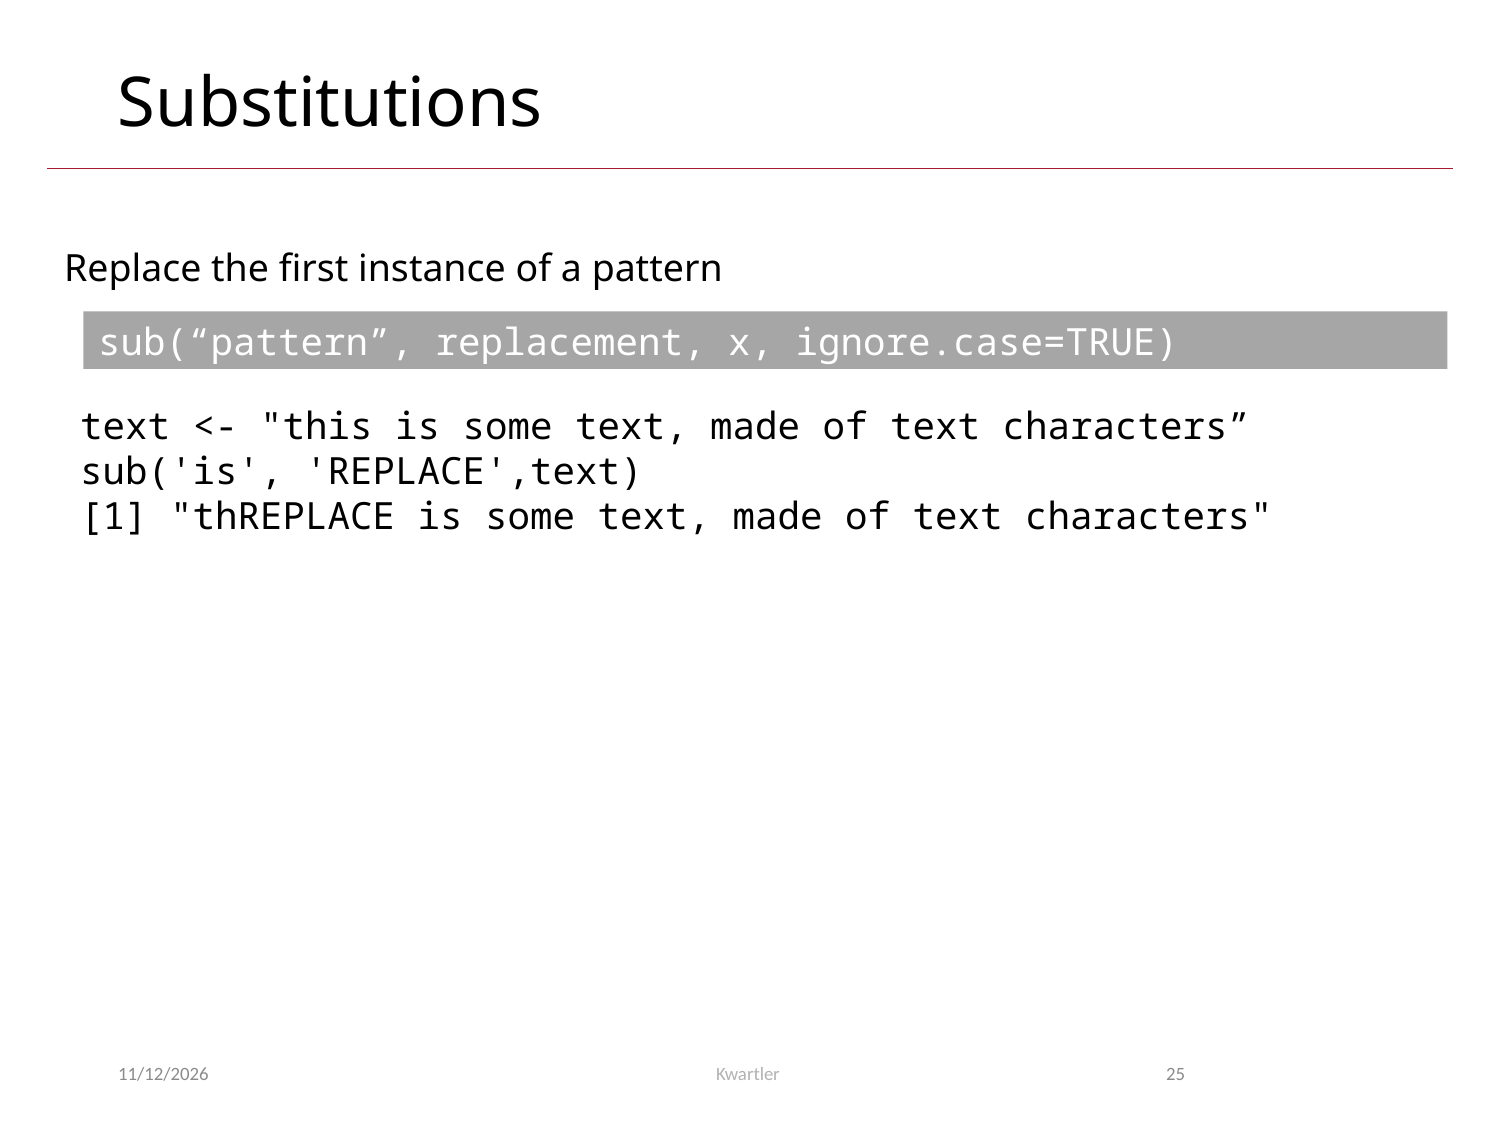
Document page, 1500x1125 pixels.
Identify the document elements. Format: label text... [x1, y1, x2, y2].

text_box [65, 236, 1448, 369]
footer Kwartler [496, 1042, 1004, 1103]
text_box text <- "this is some text, made of text characters” sub('is', 'REPLACE',text) [1] "thREPLACE is some text, made of text characters" [65, 394, 1397, 545]
title Substitutions [103, 59, 1397, 157]
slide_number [103, 1042, 441, 1103]
slide_number 25 [1059, 1042, 1200, 1103]
